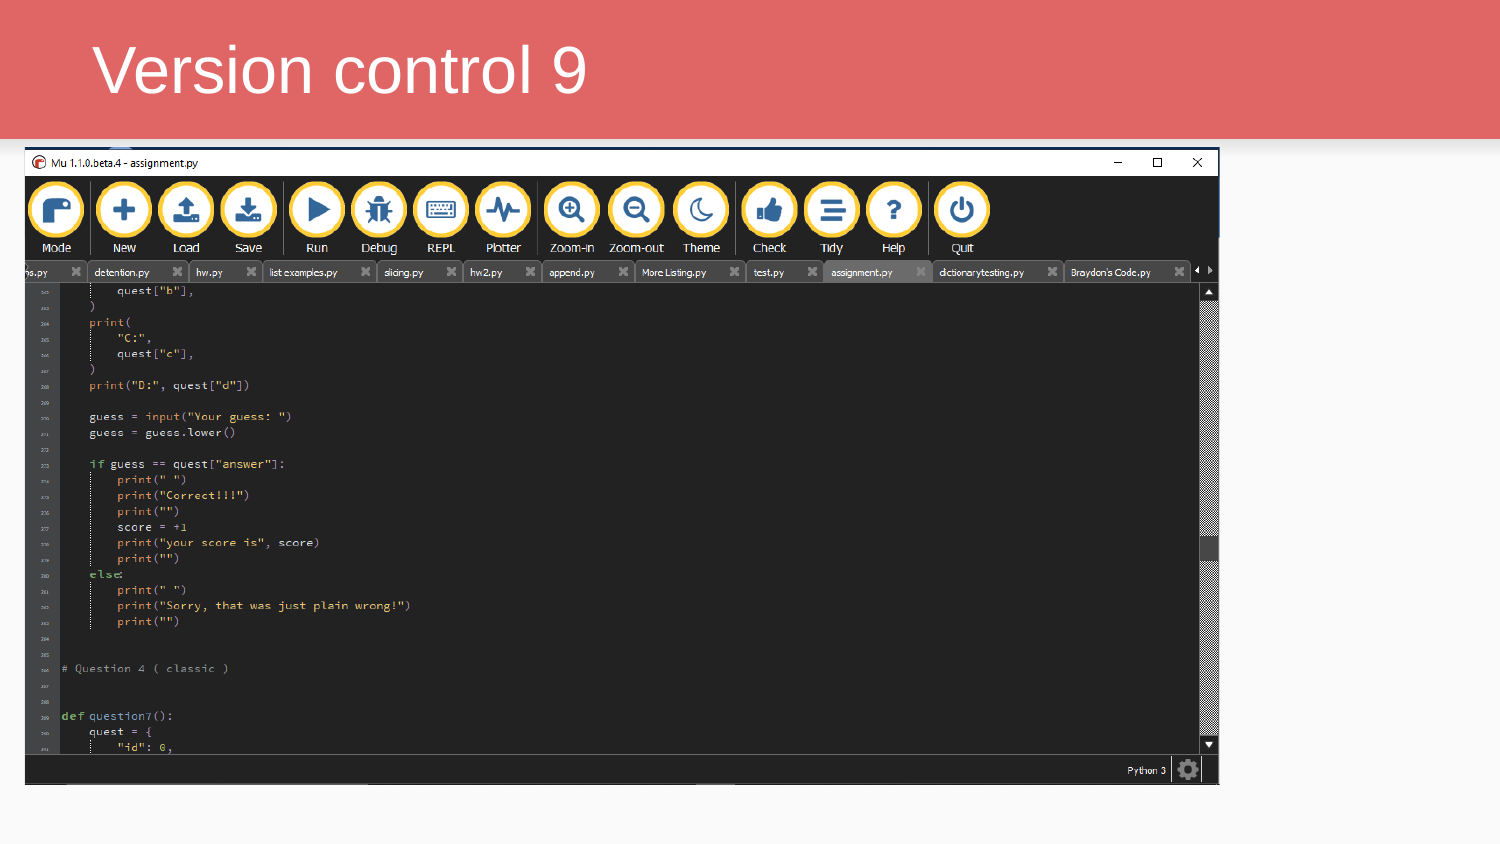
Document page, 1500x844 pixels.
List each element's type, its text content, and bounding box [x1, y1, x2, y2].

title Version control 9 [77, 0, 1427, 123]
picture [24, 146, 1220, 785]
